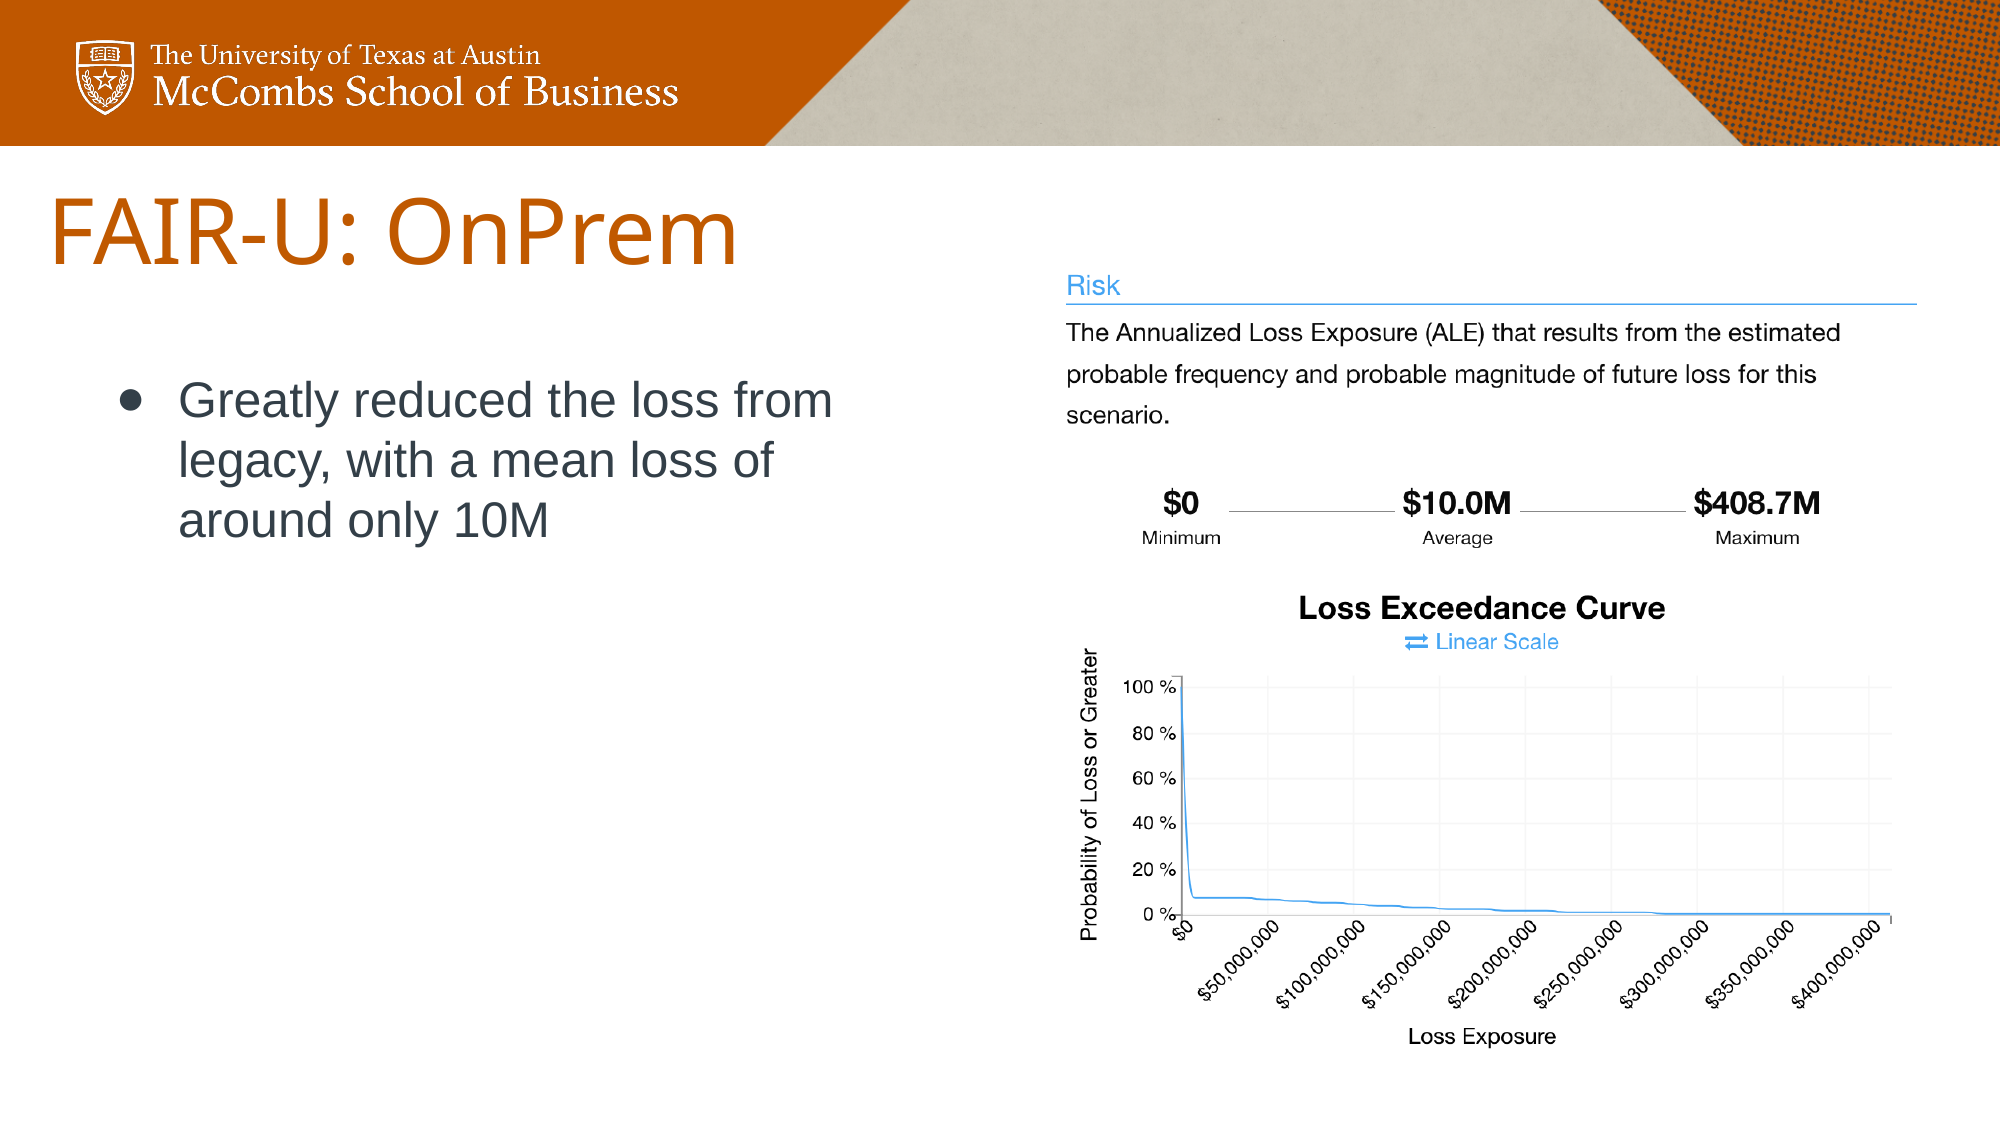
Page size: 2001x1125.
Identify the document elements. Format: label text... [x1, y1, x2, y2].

title FAIR-U: OnPrem [32, 171, 1863, 293]
picture [1053, 251, 1918, 1073]
picture [0, 0, 2000, 192]
text_box Greatly reduced the loss from legacy, with a mean loss of around only 10M [88, 352, 924, 1007]
